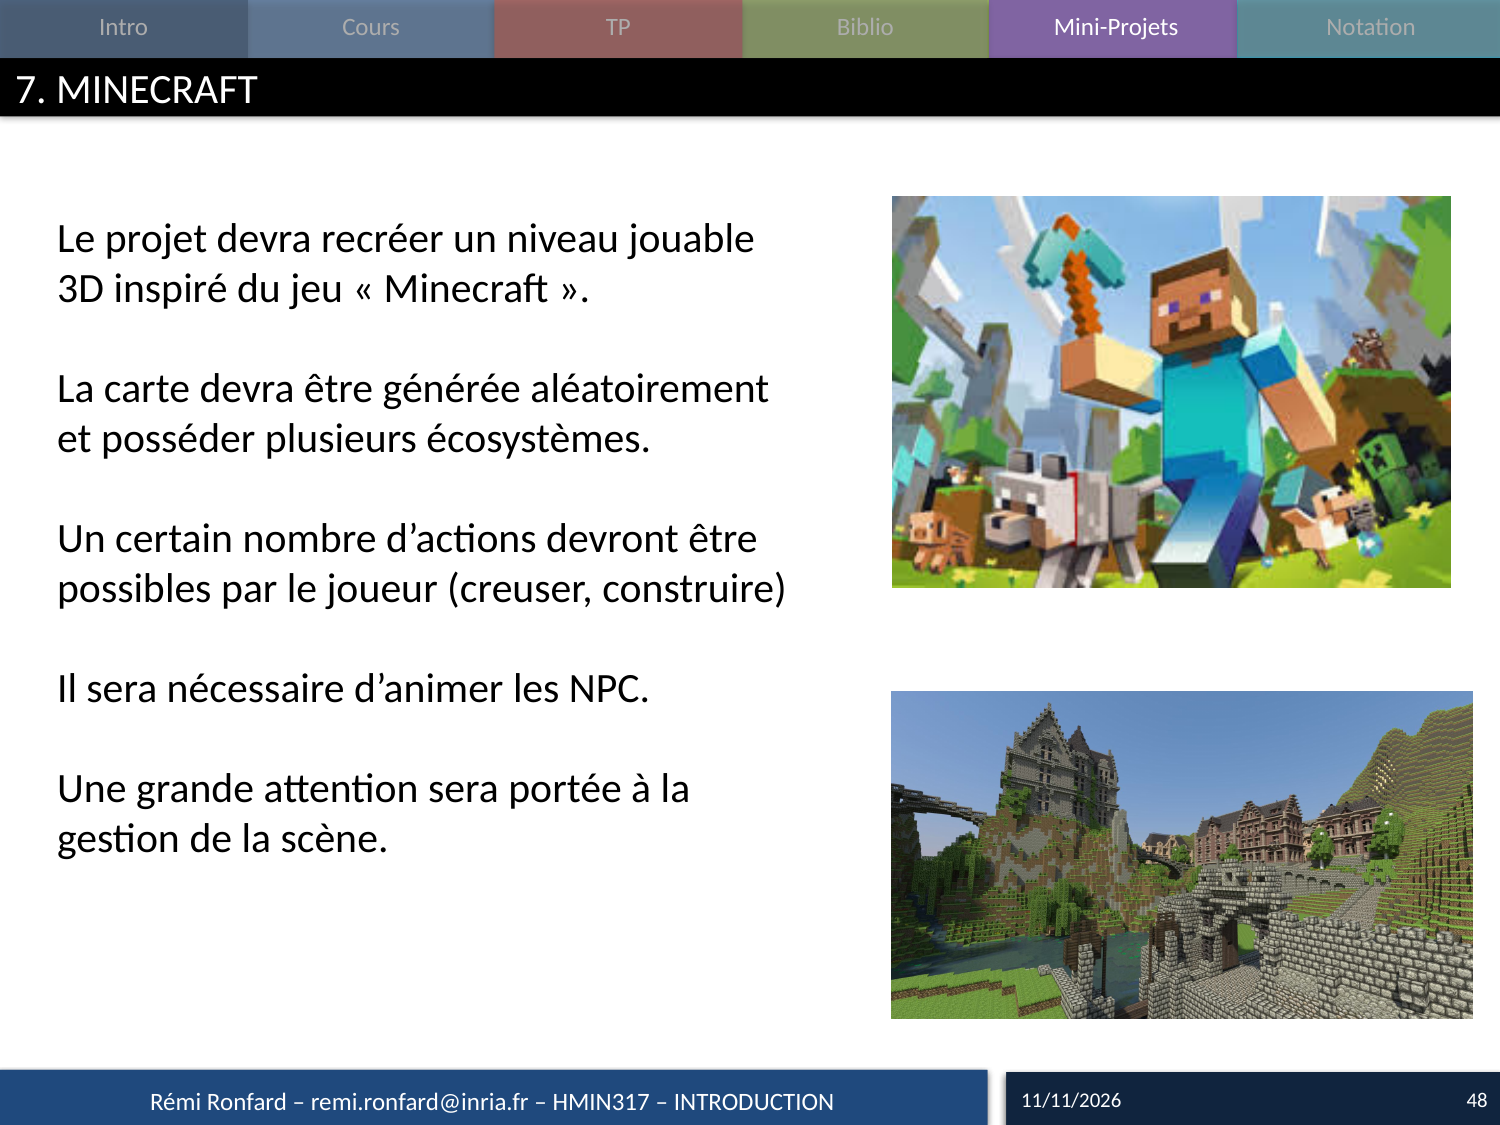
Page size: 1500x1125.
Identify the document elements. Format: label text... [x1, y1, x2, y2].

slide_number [1006, 1070, 1153, 1125]
text_box Le projet devra recréer un niveau jouable 3D inspiré du jeu « Minecraft ». La carte devra être générée aléatoirement et posséder plusieurs écosystèmes. Un certain nombre d’actions devront être possibles par le joueur (creuser, construire) Il sera nécessaire d’animer les NPC. Une grande attention sera portée à la gestion de la scène. [42, 203, 810, 869]
picture [892, 195, 1451, 589]
picture [891, 691, 1473, 1019]
title 7. MINECRAFT [0, 58, 1500, 117]
footer Rémi Ronfard – remi.ronfard@inria.fr – HMIN317 – INTRODUCTION [0, 1072, 988, 1125]
slide_number 48 [1153, 1071, 1500, 1125]
